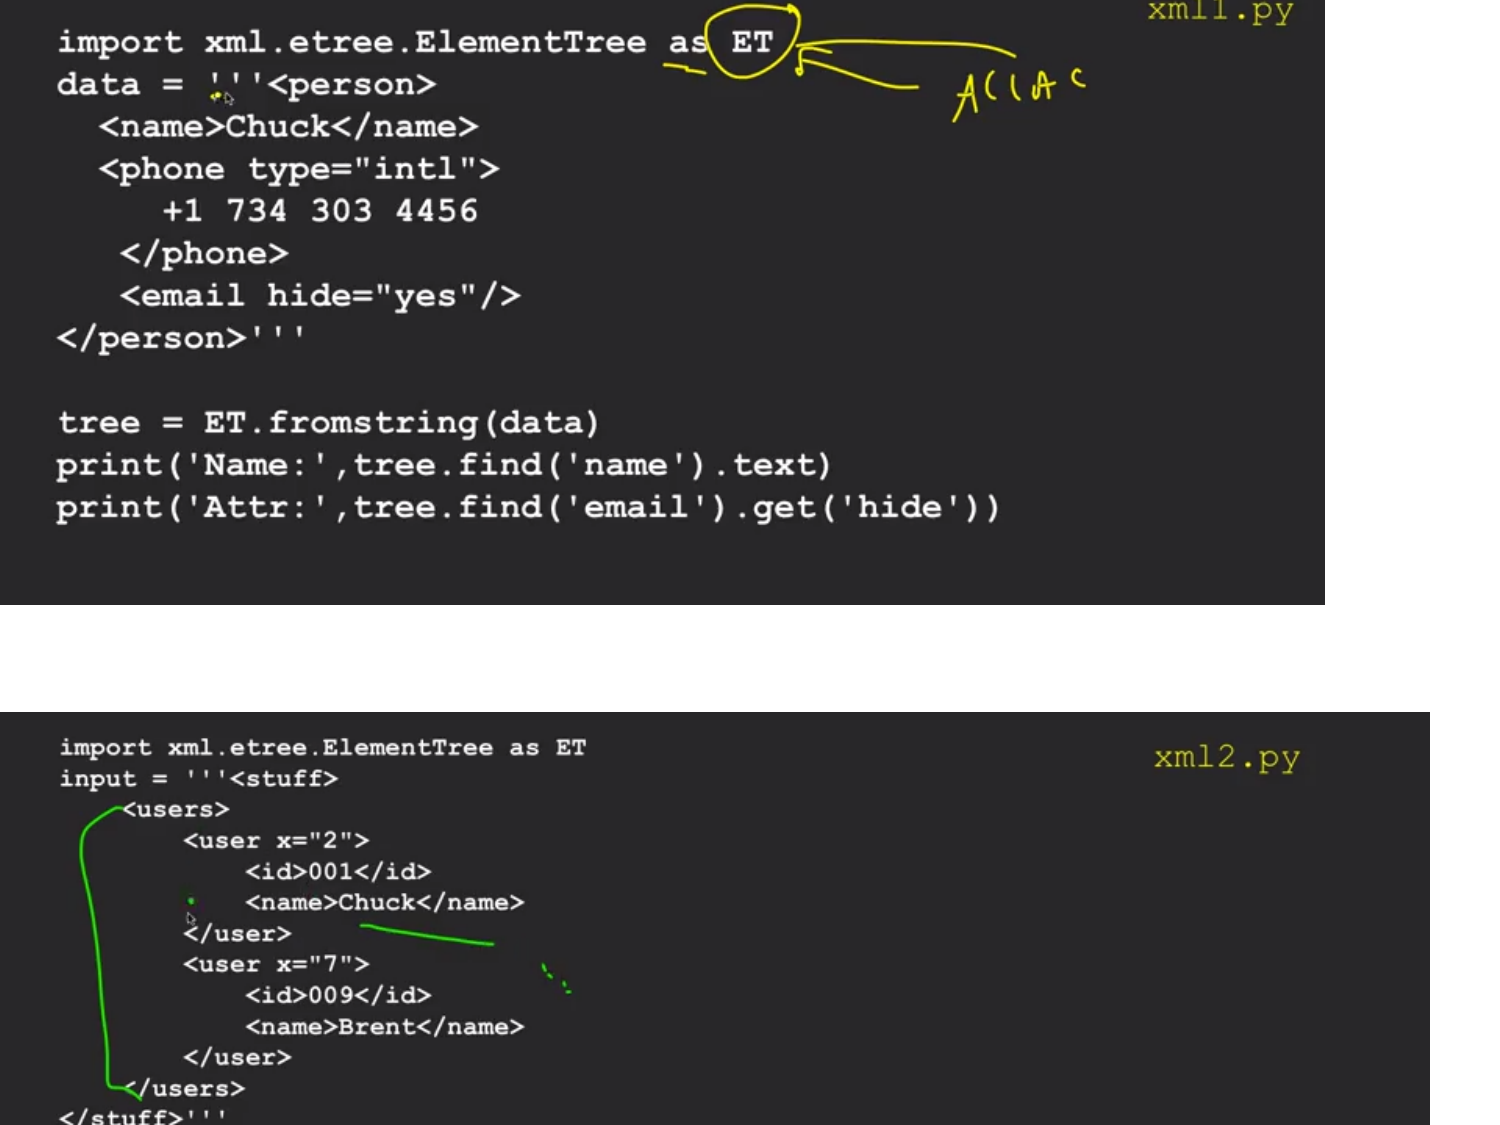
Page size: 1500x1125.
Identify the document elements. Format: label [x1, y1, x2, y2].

picture [0, 712, 1430, 1125]
picture [0, 0, 1326, 605]
